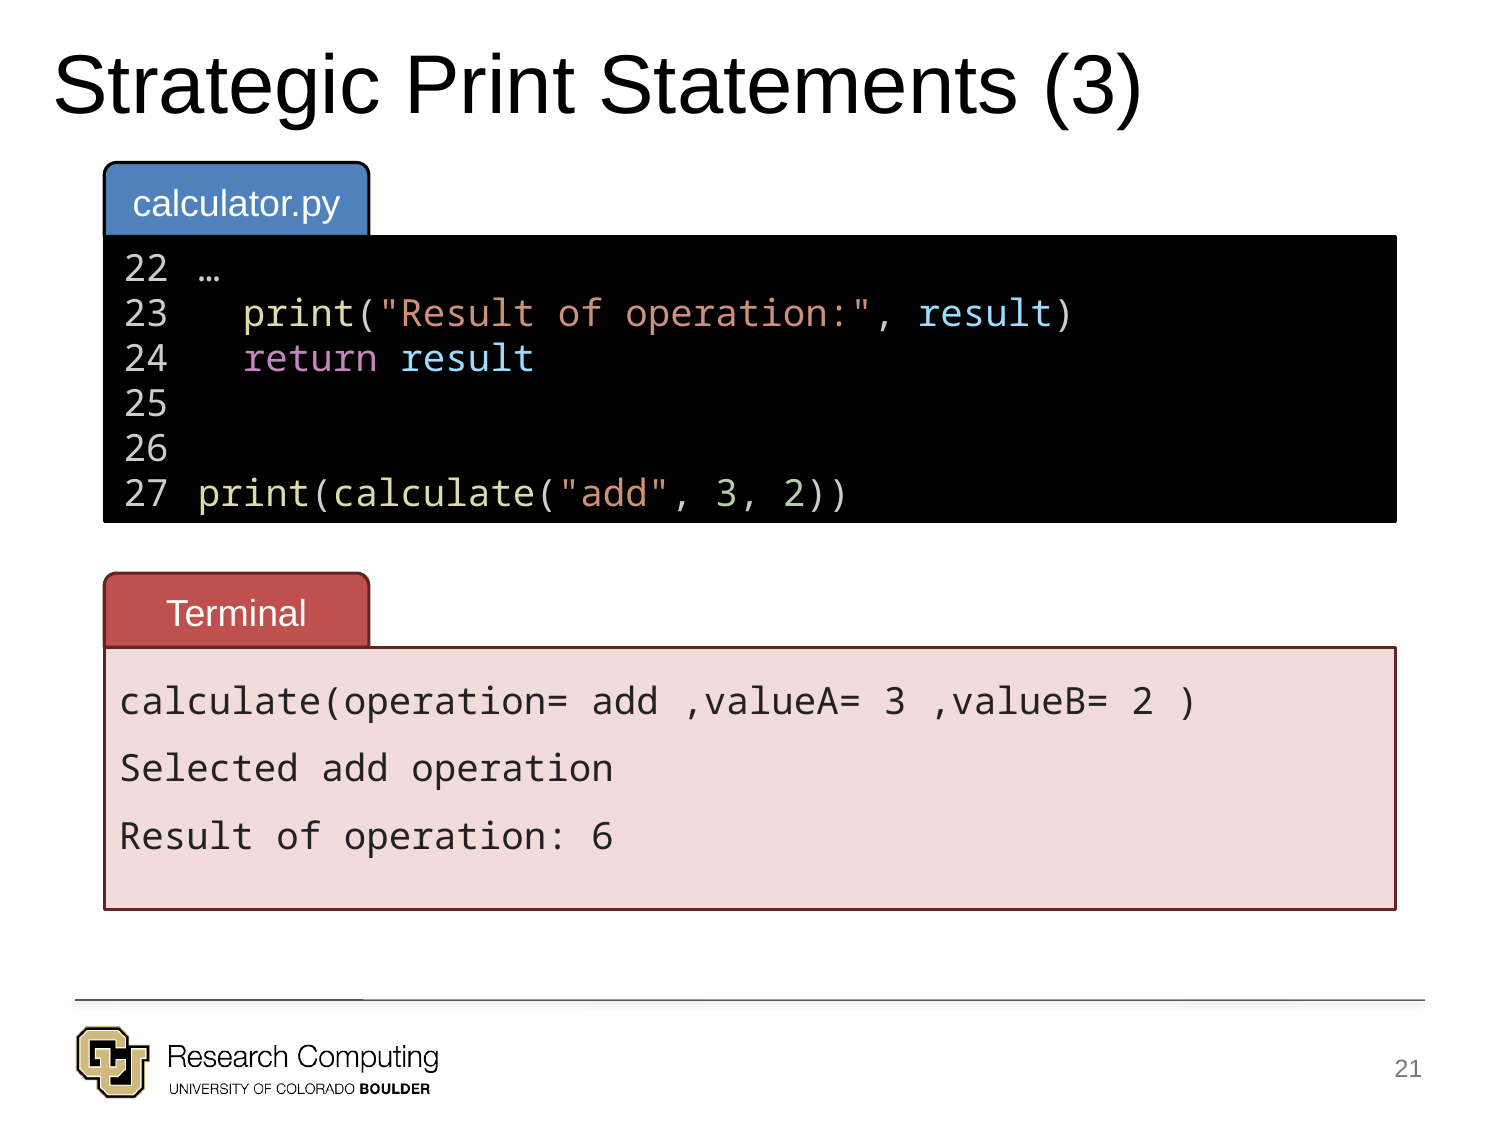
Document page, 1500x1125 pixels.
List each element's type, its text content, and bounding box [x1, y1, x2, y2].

text_box calculator.py [102, 160, 371, 239]
text_box Terminal [102, 570, 371, 650]
text_box calculate(operation= add ,valueA= 3 ,valueB= 2 ) Selected add operation Result of operation: 6 [104, 647, 1396, 910]
text_box 22 23 24 25 26 27 [104, 239, 184, 522]
picture [75, 1026, 438, 1099]
title Strategic Print Statements (3) [37, 23, 1363, 227]
text_box … print("Result of operation:", result) return result print(calculate("add", 3, 2)) [184, 236, 1396, 522]
text_box 21 [1100, 1037, 1438, 1098]
